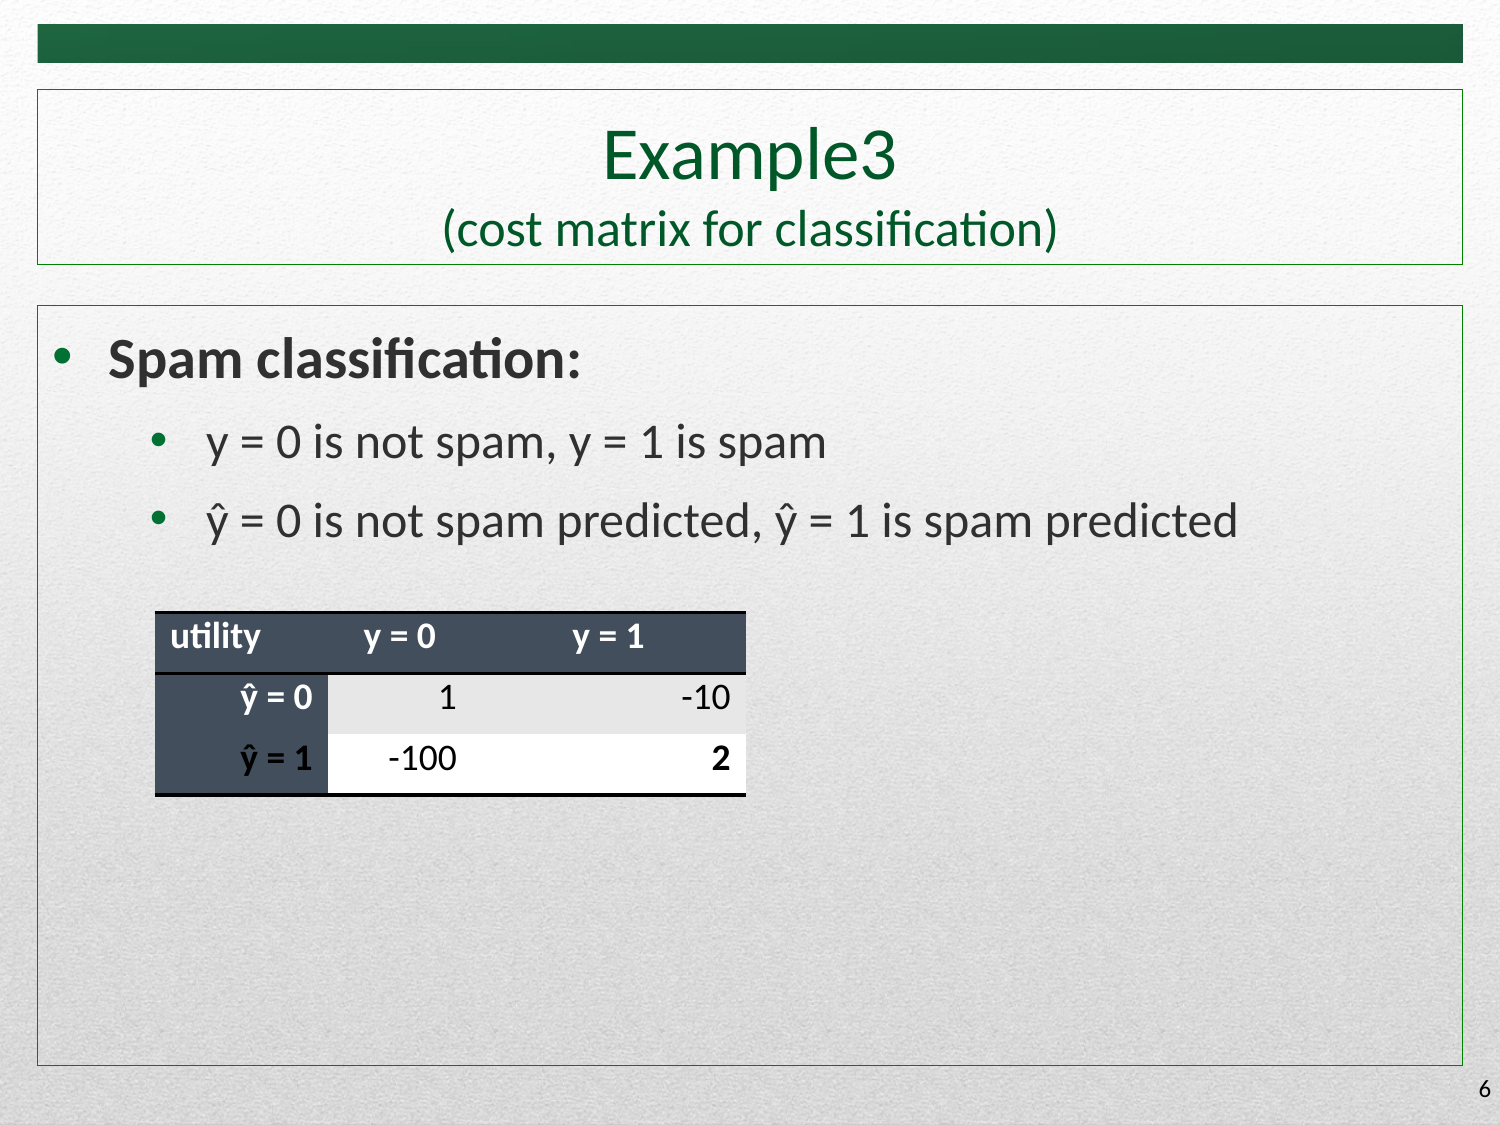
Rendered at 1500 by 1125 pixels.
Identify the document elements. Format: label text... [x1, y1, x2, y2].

list Spam classification: y = 0 is not spam, y = 1 is spam ŷ = 0 is not spam predicted, ŷ = 1 is spam predicted [37, 305, 1463, 1066]
table_header utility [155, 614, 328, 672]
table_cell ŷ = 1 [155, 734, 328, 793]
table_header y = 1 [472, 614, 746, 672]
table_cell 2 [472, 734, 746, 793]
table_header y = 0 [328, 614, 472, 672]
title Example3 (cost matrix for classification) [37, 89, 1463, 265]
table_cell -10 [472, 675, 746, 734]
table_cell ŷ = 0 [155, 675, 328, 734]
table_cell -100 [328, 734, 472, 793]
table_cell 1 [328, 675, 472, 734]
picture [37, 24, 1463, 63]
slide_number 6 [1381, 1065, 1500, 1125]
